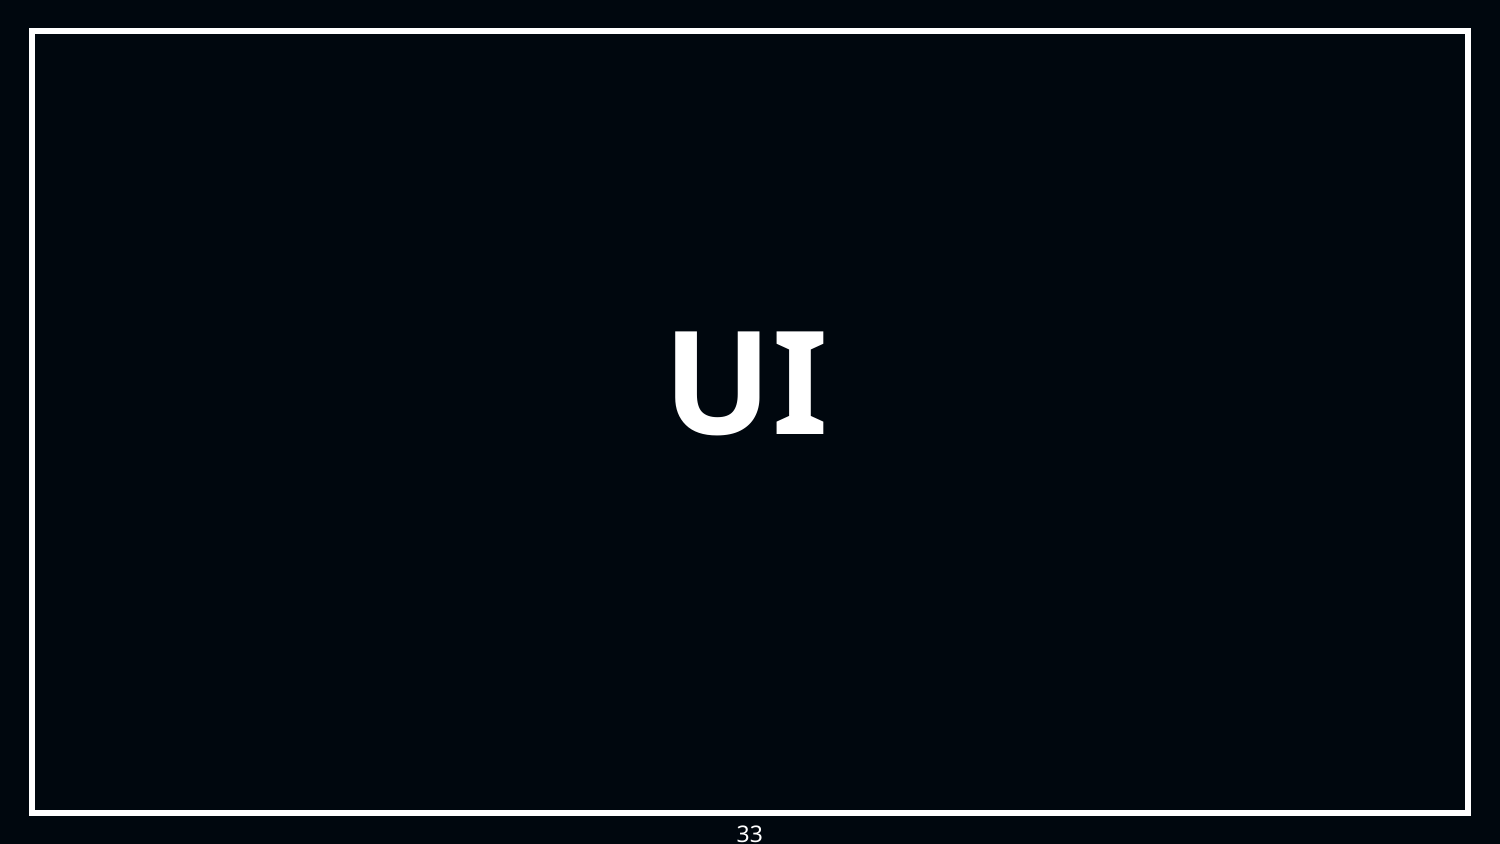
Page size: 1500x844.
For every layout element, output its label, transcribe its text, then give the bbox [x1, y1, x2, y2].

slide_number 33 [0, 804, 1500, 840]
list UI [82, 275, 1390, 561]
